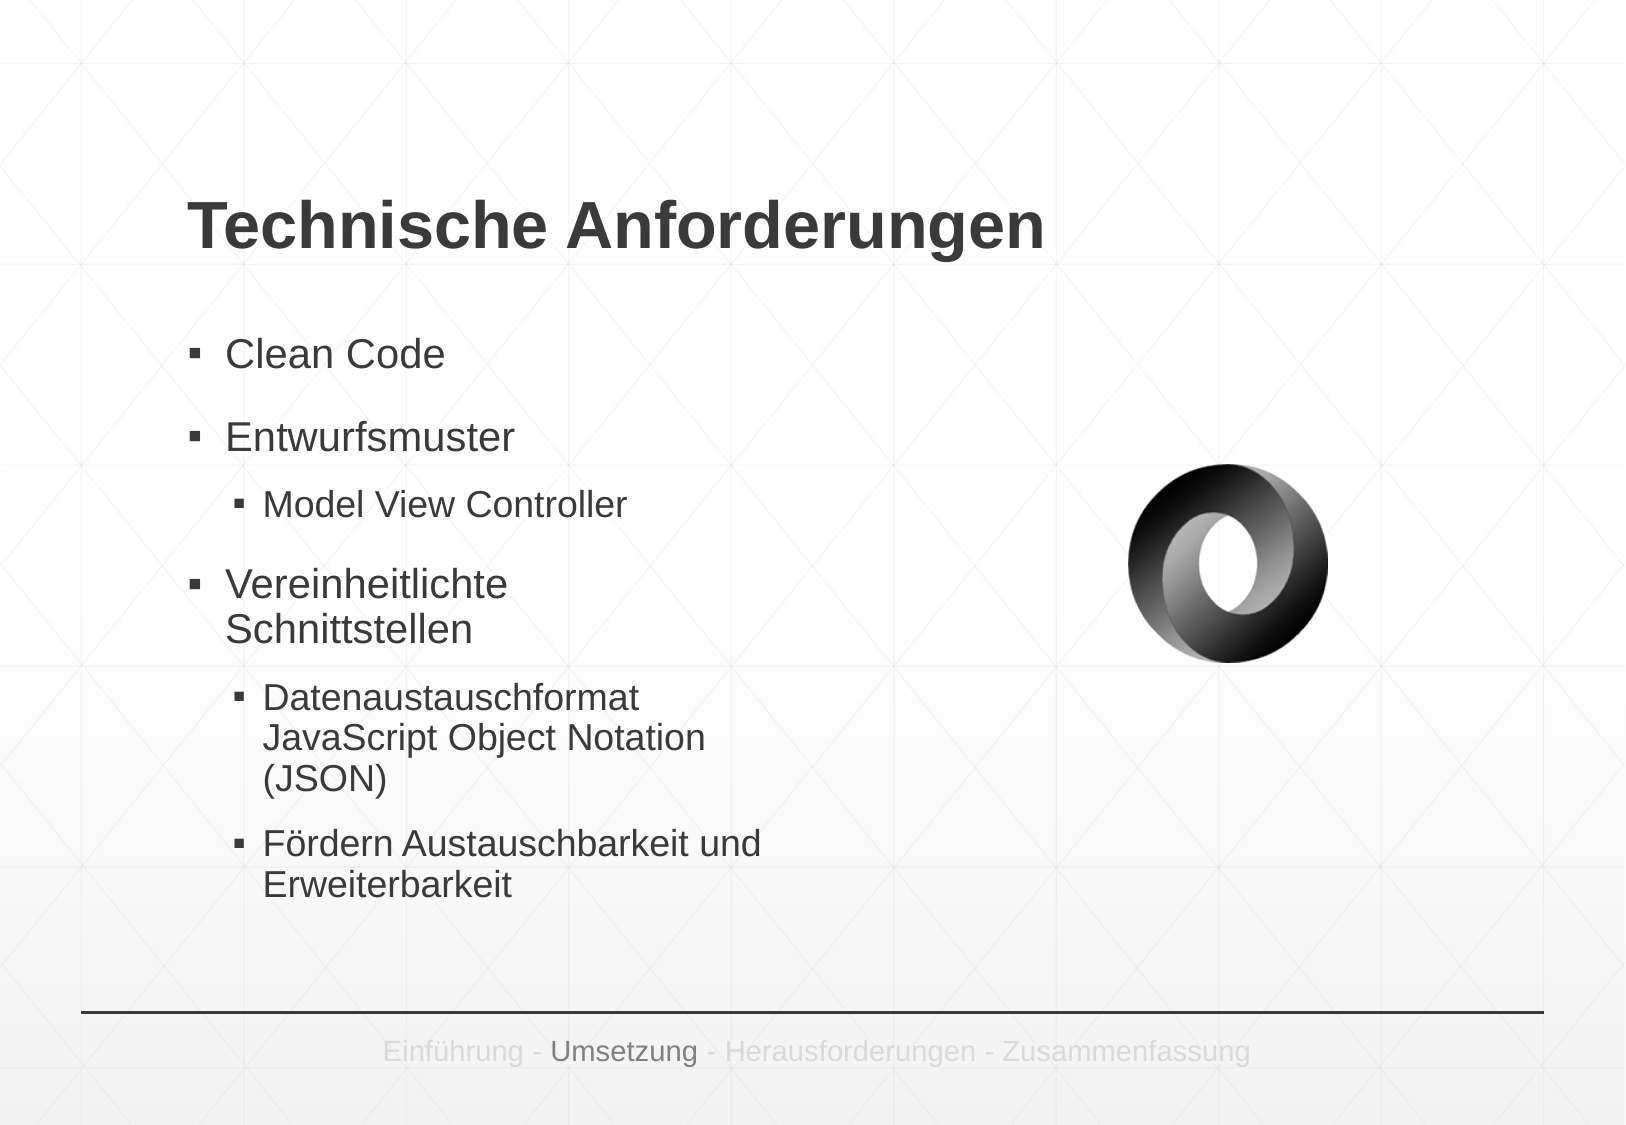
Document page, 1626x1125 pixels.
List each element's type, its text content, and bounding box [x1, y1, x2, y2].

picture [1128, 464, 1328, 663]
text_box Einführung - Umsetzung - Herausforderungen - Zusammenfassung [367, 1028, 1268, 1084]
list Clean Code Entwurfsmuster Model View Controller Vereinheitlichte Schnittstellen Datenaustauschformat JavaScript Object Notation (JSON) Fördern Austauschbarkeit und Erweiterbarkeit [172, 324, 783, 950]
title Technische Anforderungen [172, 82, 1453, 271]
